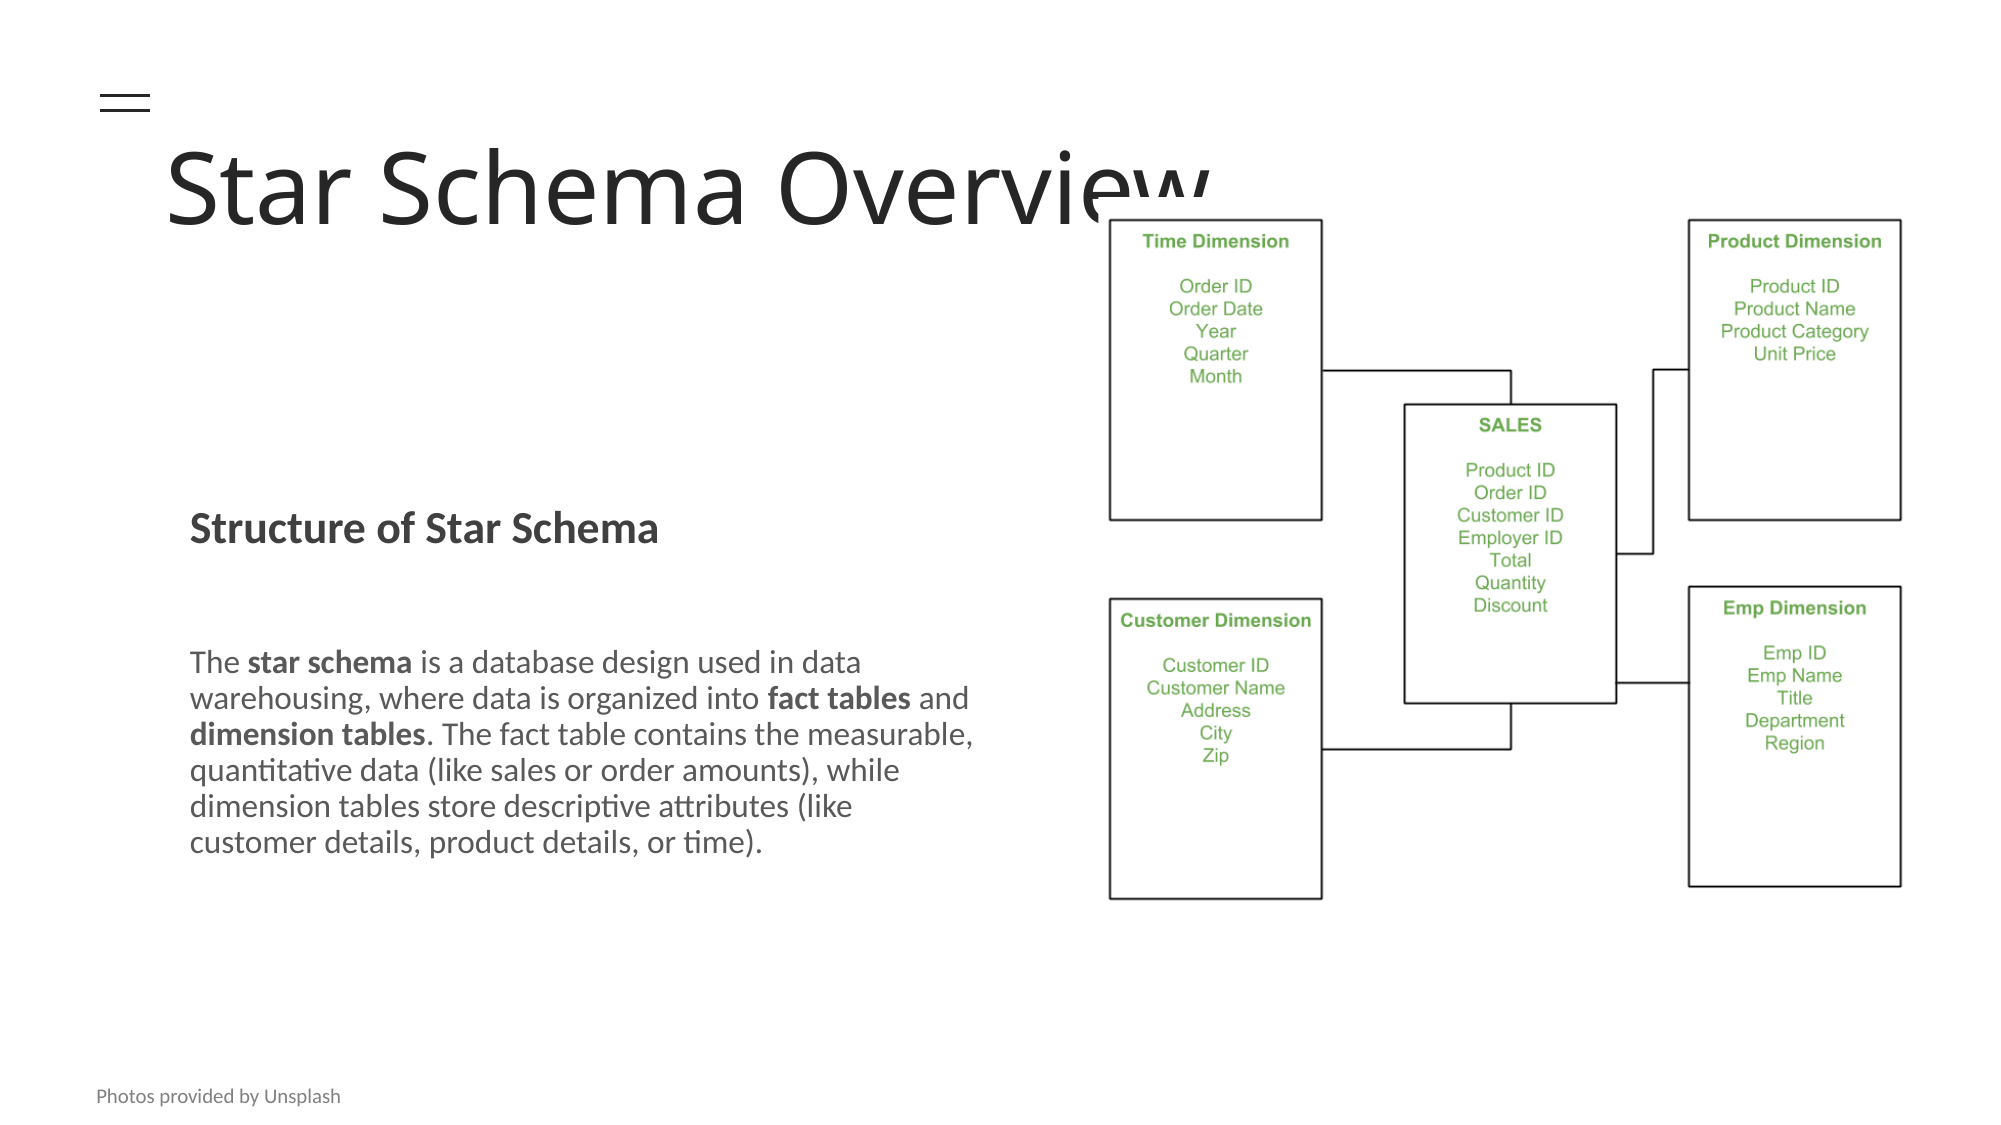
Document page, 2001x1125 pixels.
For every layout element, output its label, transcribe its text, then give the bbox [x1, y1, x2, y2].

list The star schema is a database design used in data warehousing, where data is organized into fact tables and dimension tables. The fact table contains the measurable, quantitative data (like sales or order amounts), while dimension tables store descriptive attributes (like customer details, product details, or time). [174, 637, 1000, 975]
title Star Schema Overview [150, 130, 1246, 349]
list Structure of Star Schema [174, 438, 1000, 561]
list Photos provided by Unsplash [81, 1078, 553, 1125]
picture [1098, 197, 1960, 928]
